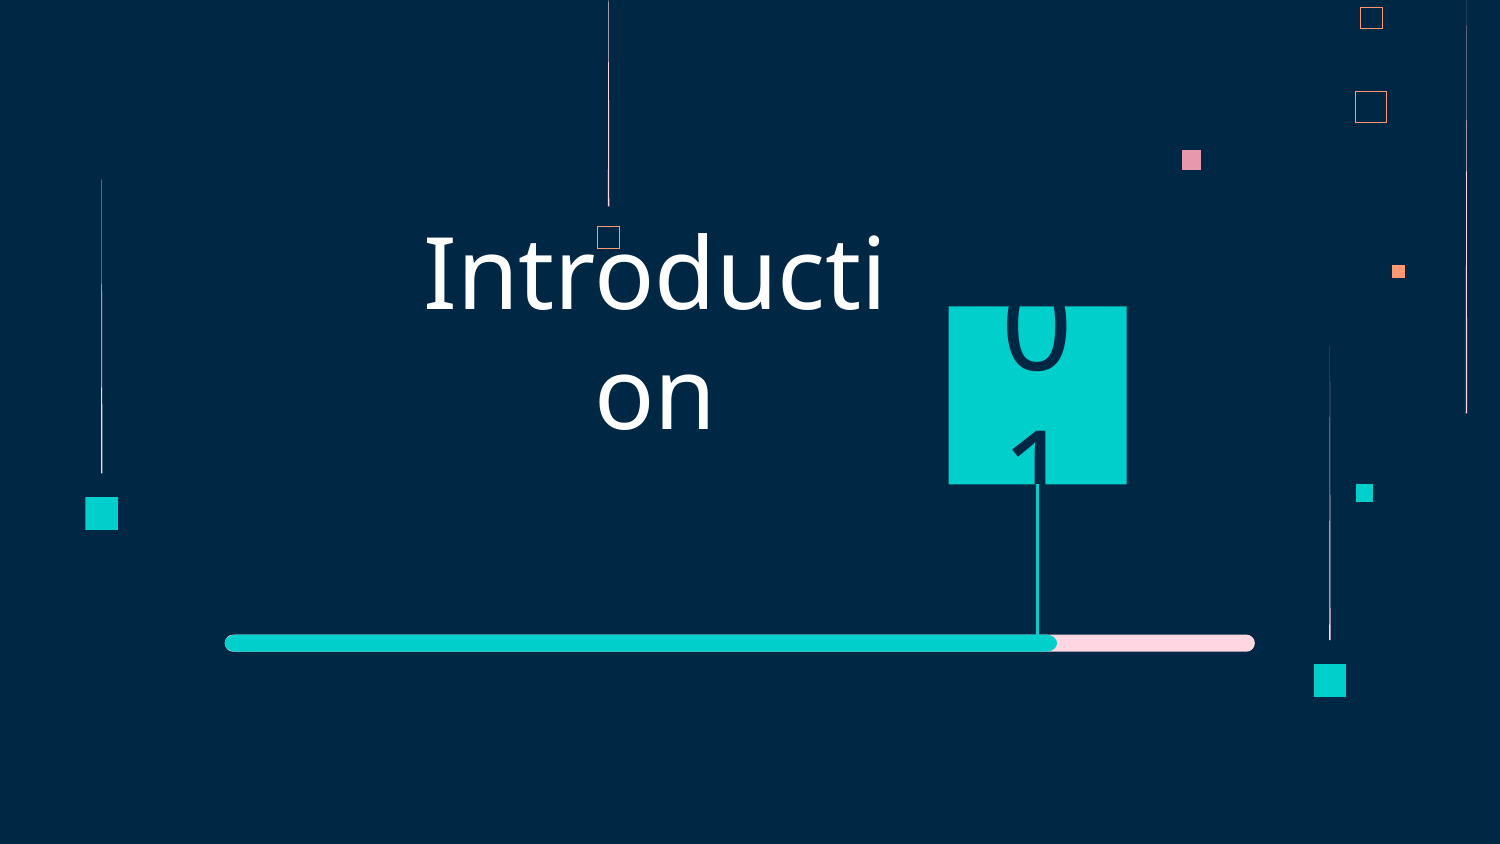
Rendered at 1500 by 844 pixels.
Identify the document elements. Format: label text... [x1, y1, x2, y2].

text_box [224, 634, 1058, 652]
text_box [948, 306, 1127, 485]
title Introduction [383, 326, 929, 465]
text_box [1049, 634, 1255, 652]
title 01 [957, 348, 1119, 443]
